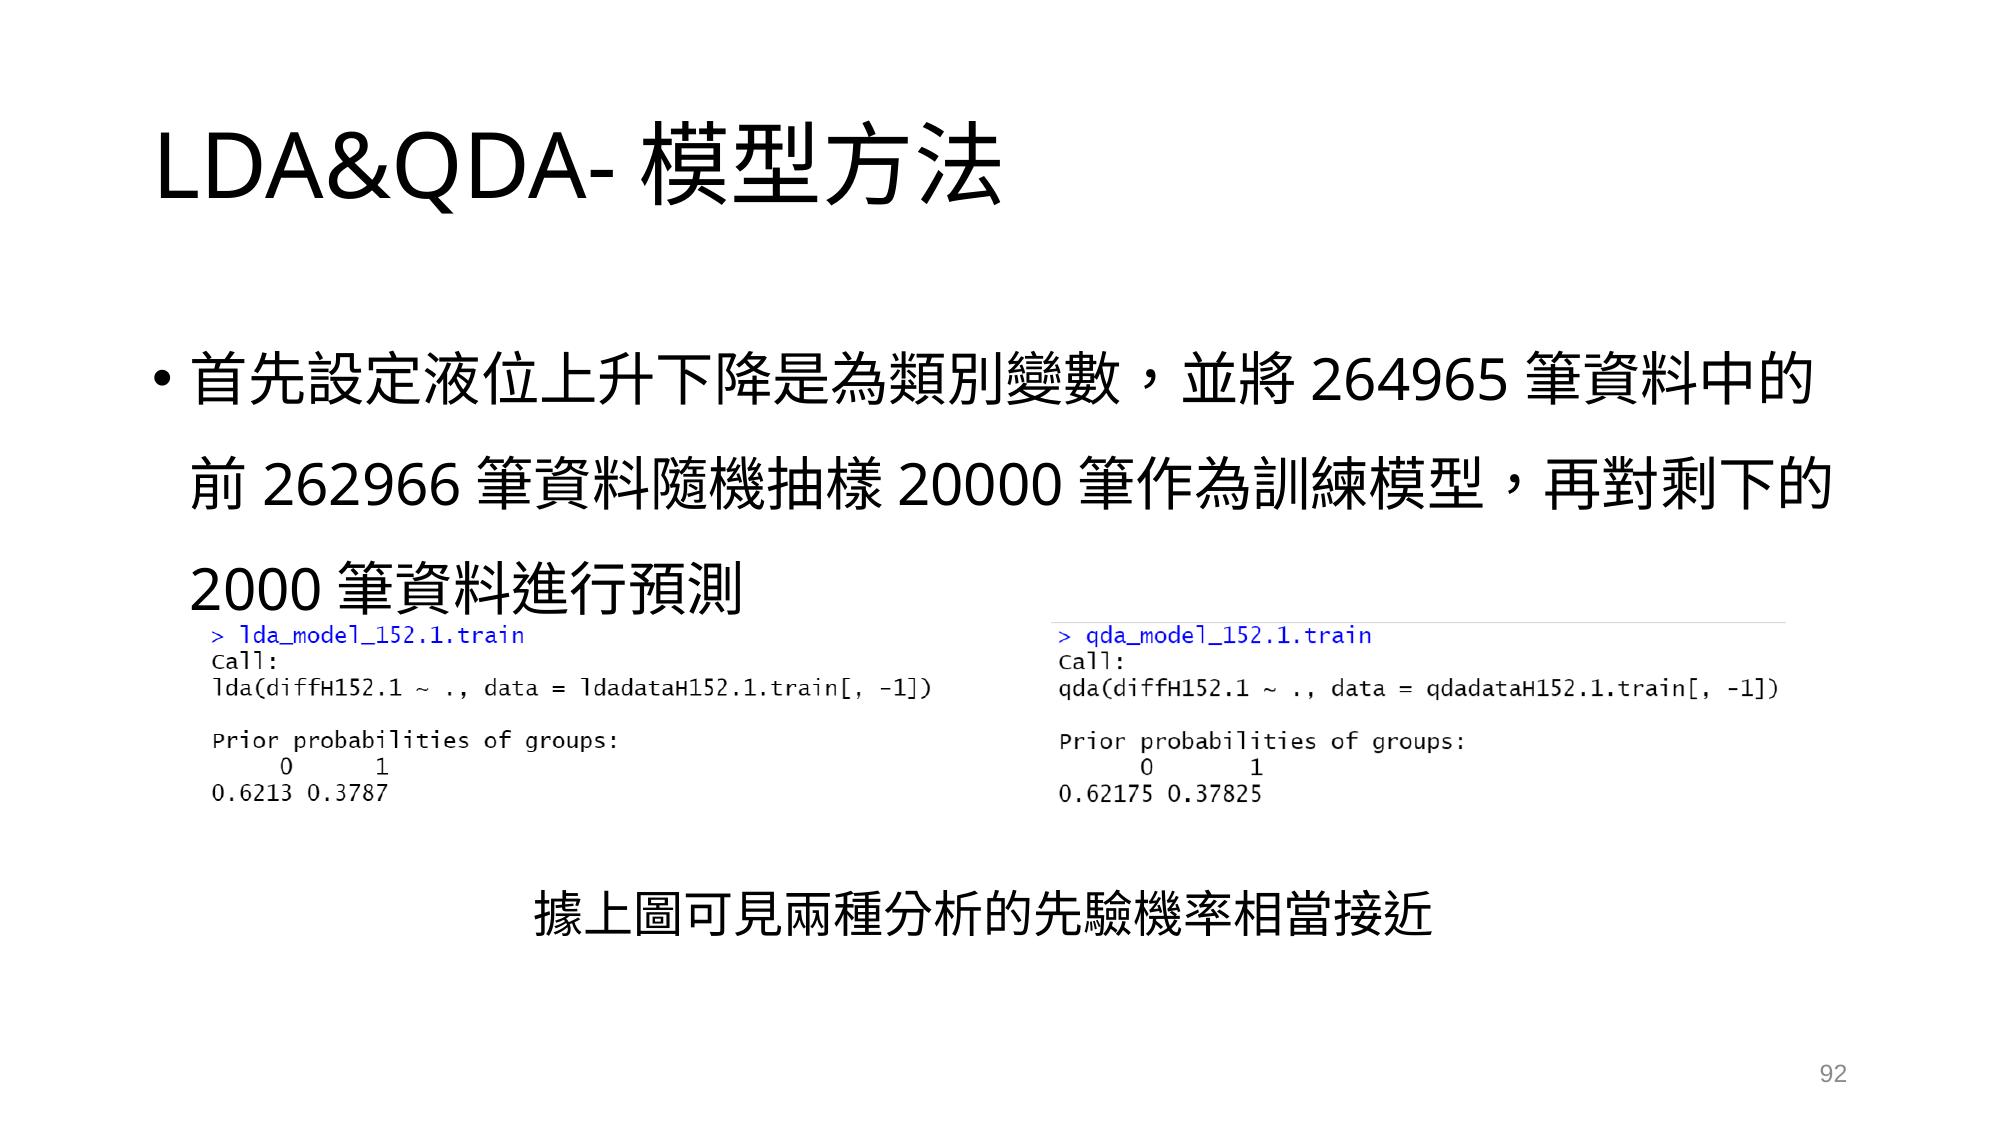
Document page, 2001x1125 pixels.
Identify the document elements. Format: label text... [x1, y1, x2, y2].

title LDA&QDA-模型方法 [137, 59, 1863, 278]
text_box 據上圖可見兩種分析的先驗機率相當接近 [518, 875, 1482, 951]
picture [204, 622, 942, 814]
picture [1051, 622, 1786, 814]
list 首先設定液位上升下降是為類別變數，並將264965筆資料中的前262966筆資料隨機抽樣20000筆作為訓練模型，再對剩下的2000筆資料進行預測 [137, 299, 1863, 1014]
slide_number 92 [1412, 1042, 1863, 1103]
